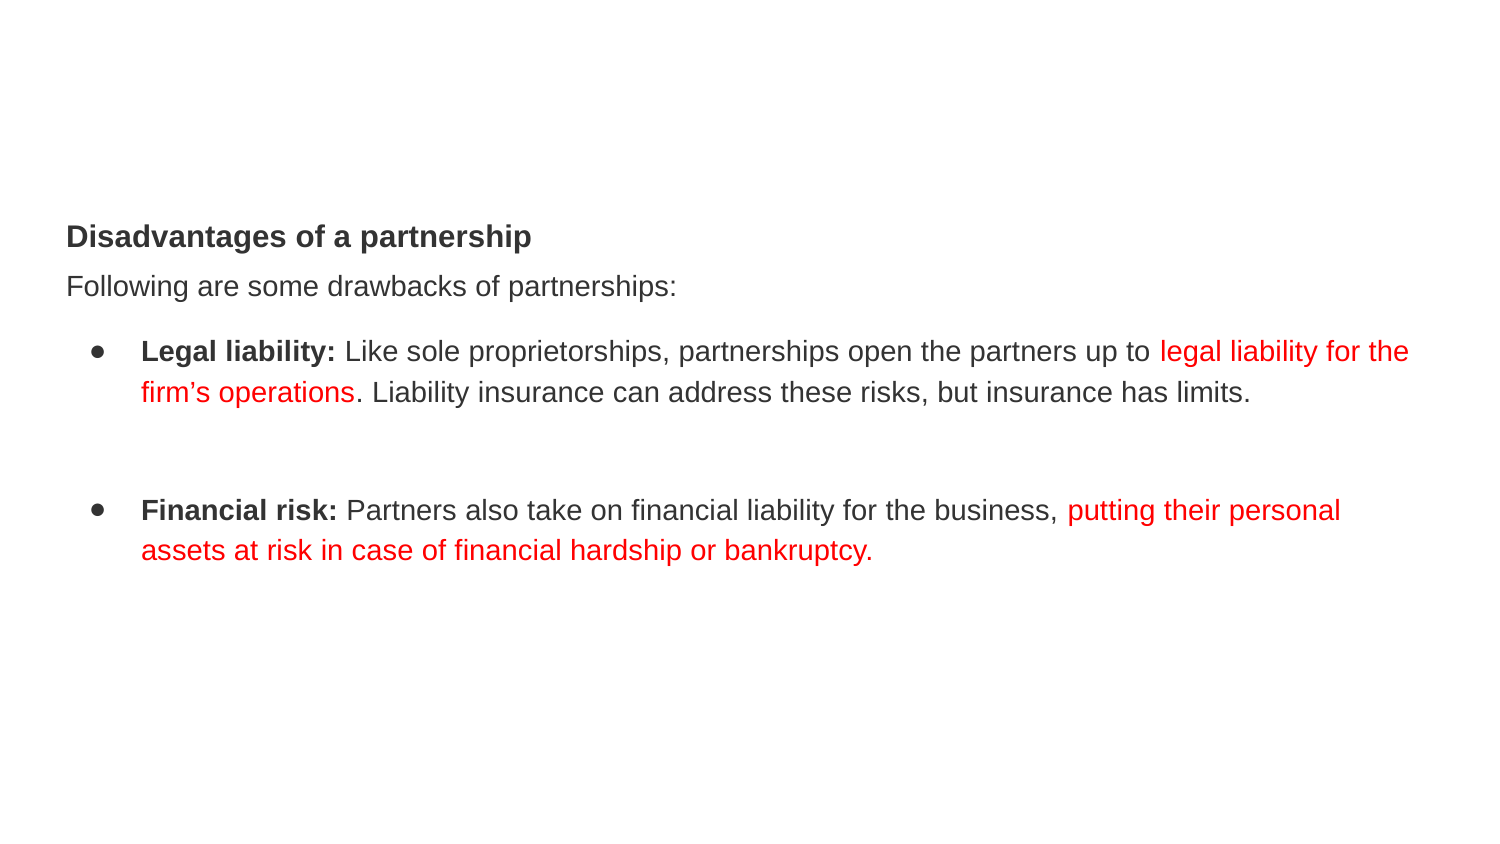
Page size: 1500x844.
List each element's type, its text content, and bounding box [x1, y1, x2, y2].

list Disadvantages of a partnership Following are some drawbacks of partnerships: Legal liability: Like sole proprietorships, partnerships open the partners up to legal liability for the firm’s operations. Liability insurance can address these risks, but insurance has limits. Financial risk: Partners also take on financial liability for the business, putting their personal assets at risk in case of financial hardship or bankruptcy. [51, 189, 1449, 750]
